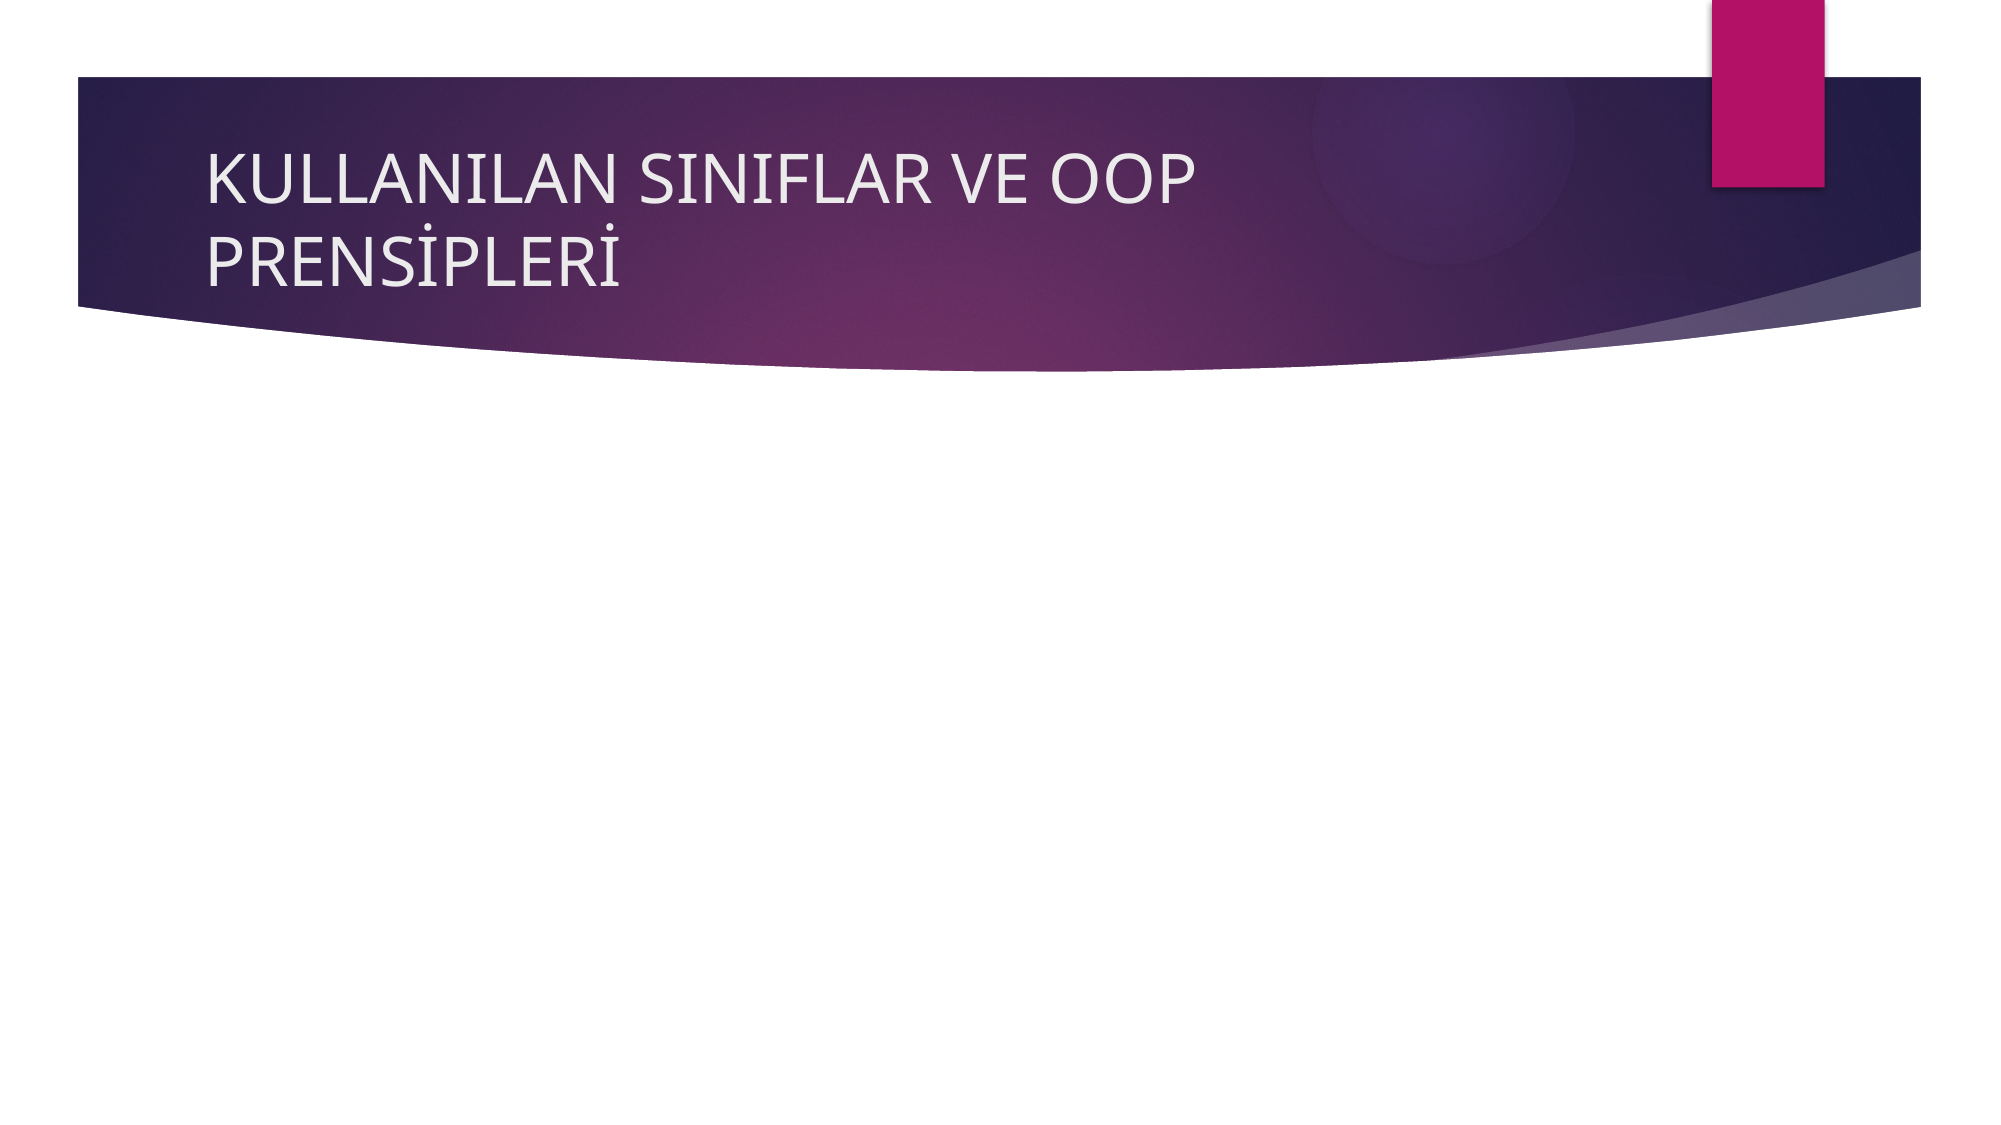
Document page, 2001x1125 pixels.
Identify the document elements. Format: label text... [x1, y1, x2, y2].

title KULLANILAN SINIFLAR VE OOP PRENSİPLERİ [189, 159, 1627, 276]
